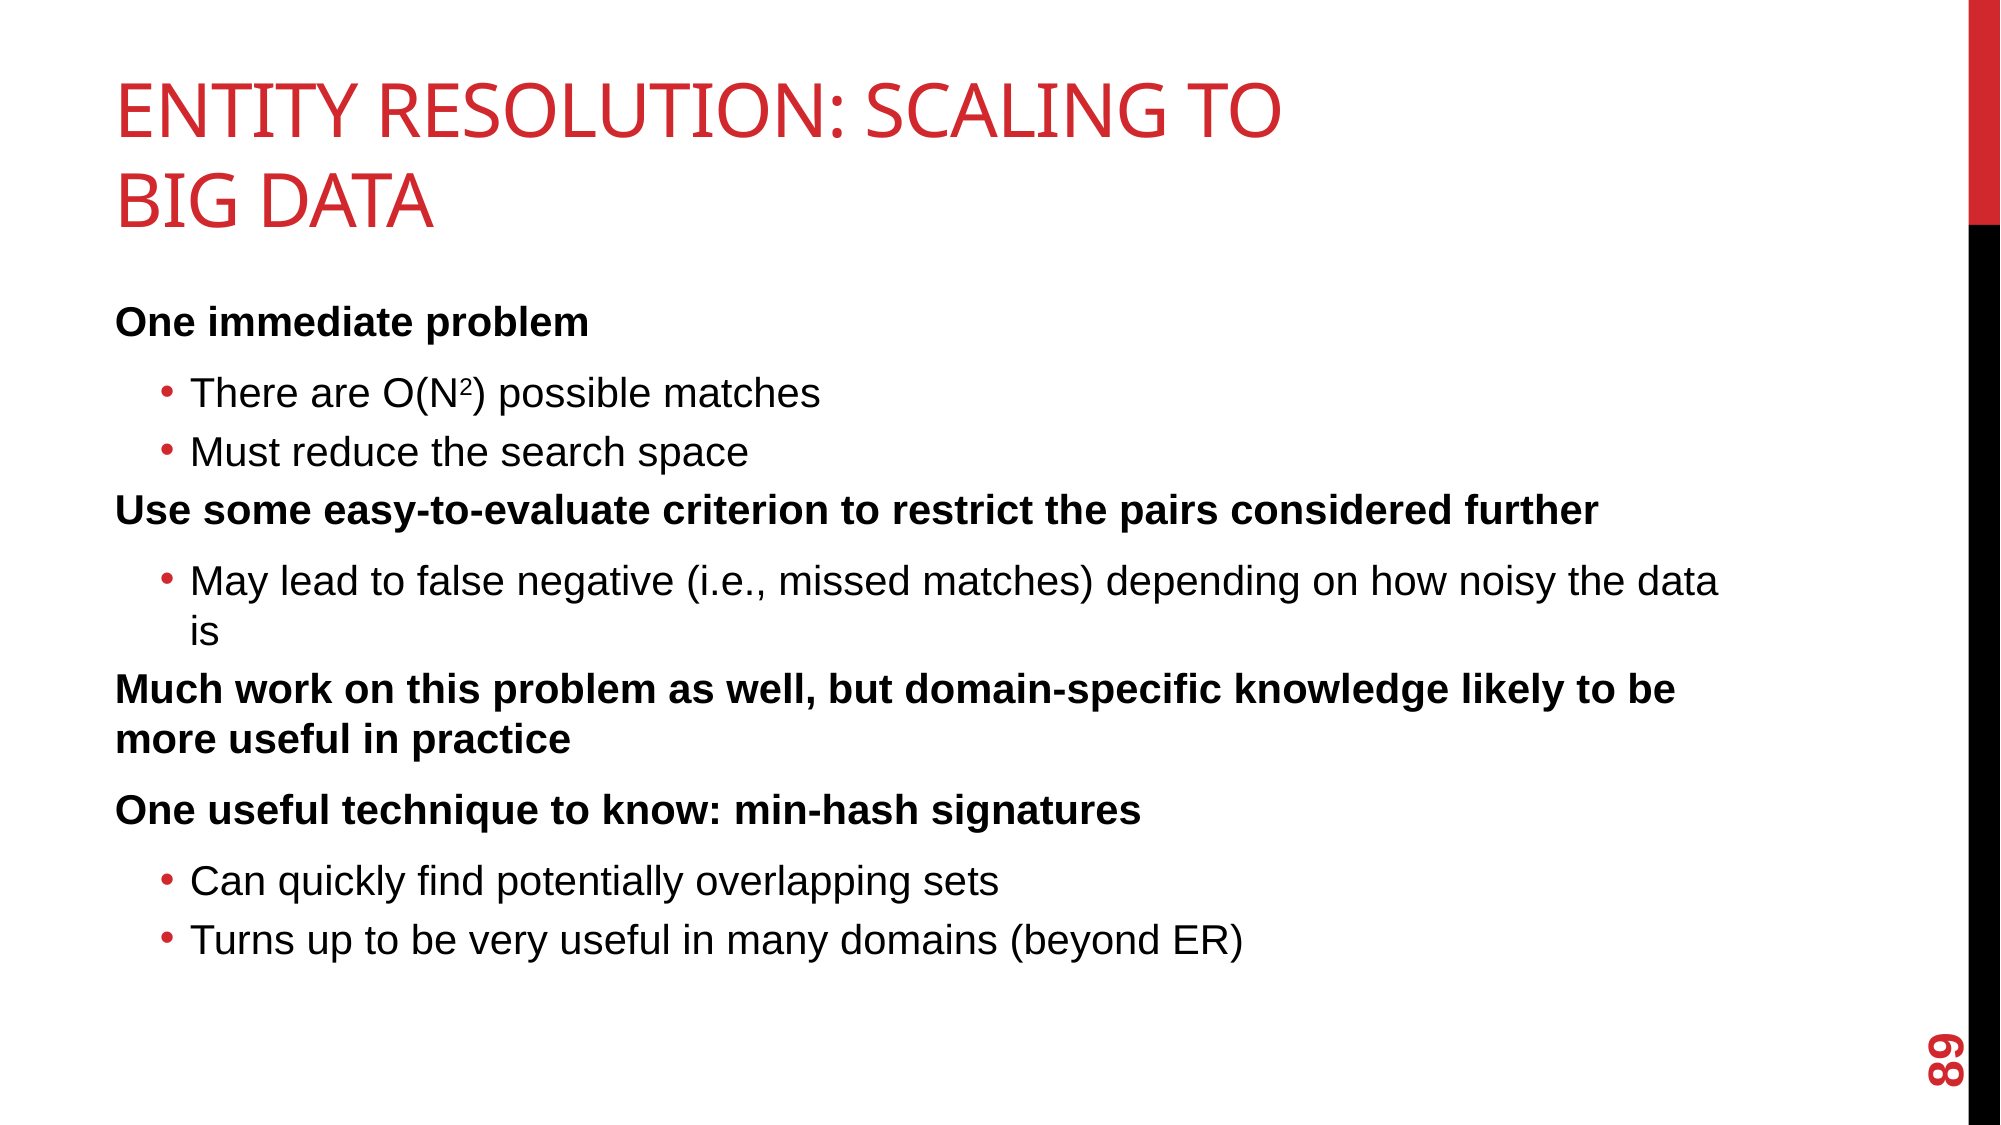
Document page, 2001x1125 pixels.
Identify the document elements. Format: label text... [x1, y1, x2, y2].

title Entity Resolution: Scaling to Big Data [99, 25, 1367, 250]
slide_number 89 [1903, 887, 1984, 1104]
list One immediate problem There are O(N2) possible matches Must reduce the search space Use some easy-to-evaluate criterion to restrict the pairs considered further May lead to false negative (i.e., missed matches) depending on how noisy the data is Much work on this problem as well, but domain-specific knowledge likely to be more useful in practice One useful technique to know: min-hash signatures Can quickly find potentially overlapping sets Turns up to be very useful in many domains (beyond ER) [99, 287, 1767, 1005]
